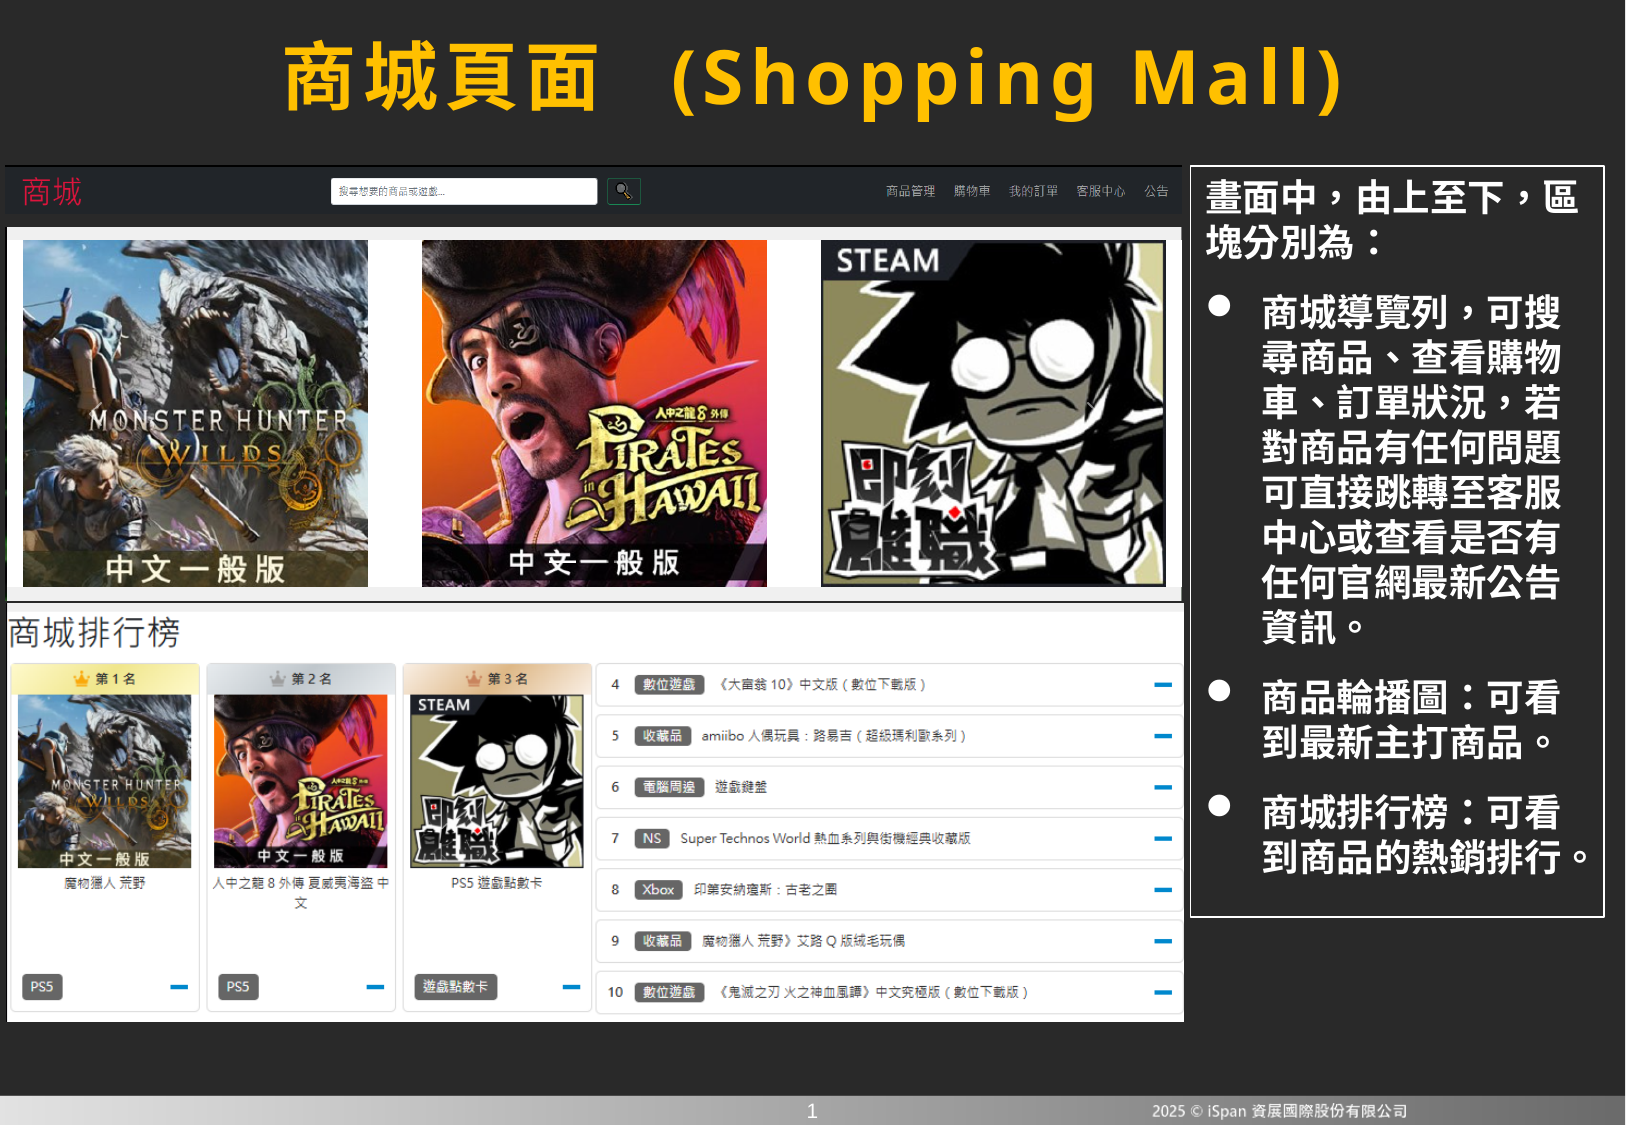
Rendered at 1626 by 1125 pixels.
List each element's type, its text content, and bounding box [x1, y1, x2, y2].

picture [0, 0, 1626, 1125]
title 商城頁面 (Shopping Mall) [103, 12, 1522, 138]
list 畫面中，由上至下，區塊分別為： 商城導覽列，可搜尋商品、查看購物車、訂單狀況，若對商品有任何問題可直接跳轉至客服中心或查看是否有任何官網最新公告資訊。 商品輪播圖：可看到最新主打商品。 商城排行榜：可看到商品的熱銷排行。 [1190, 165, 1604, 917]
